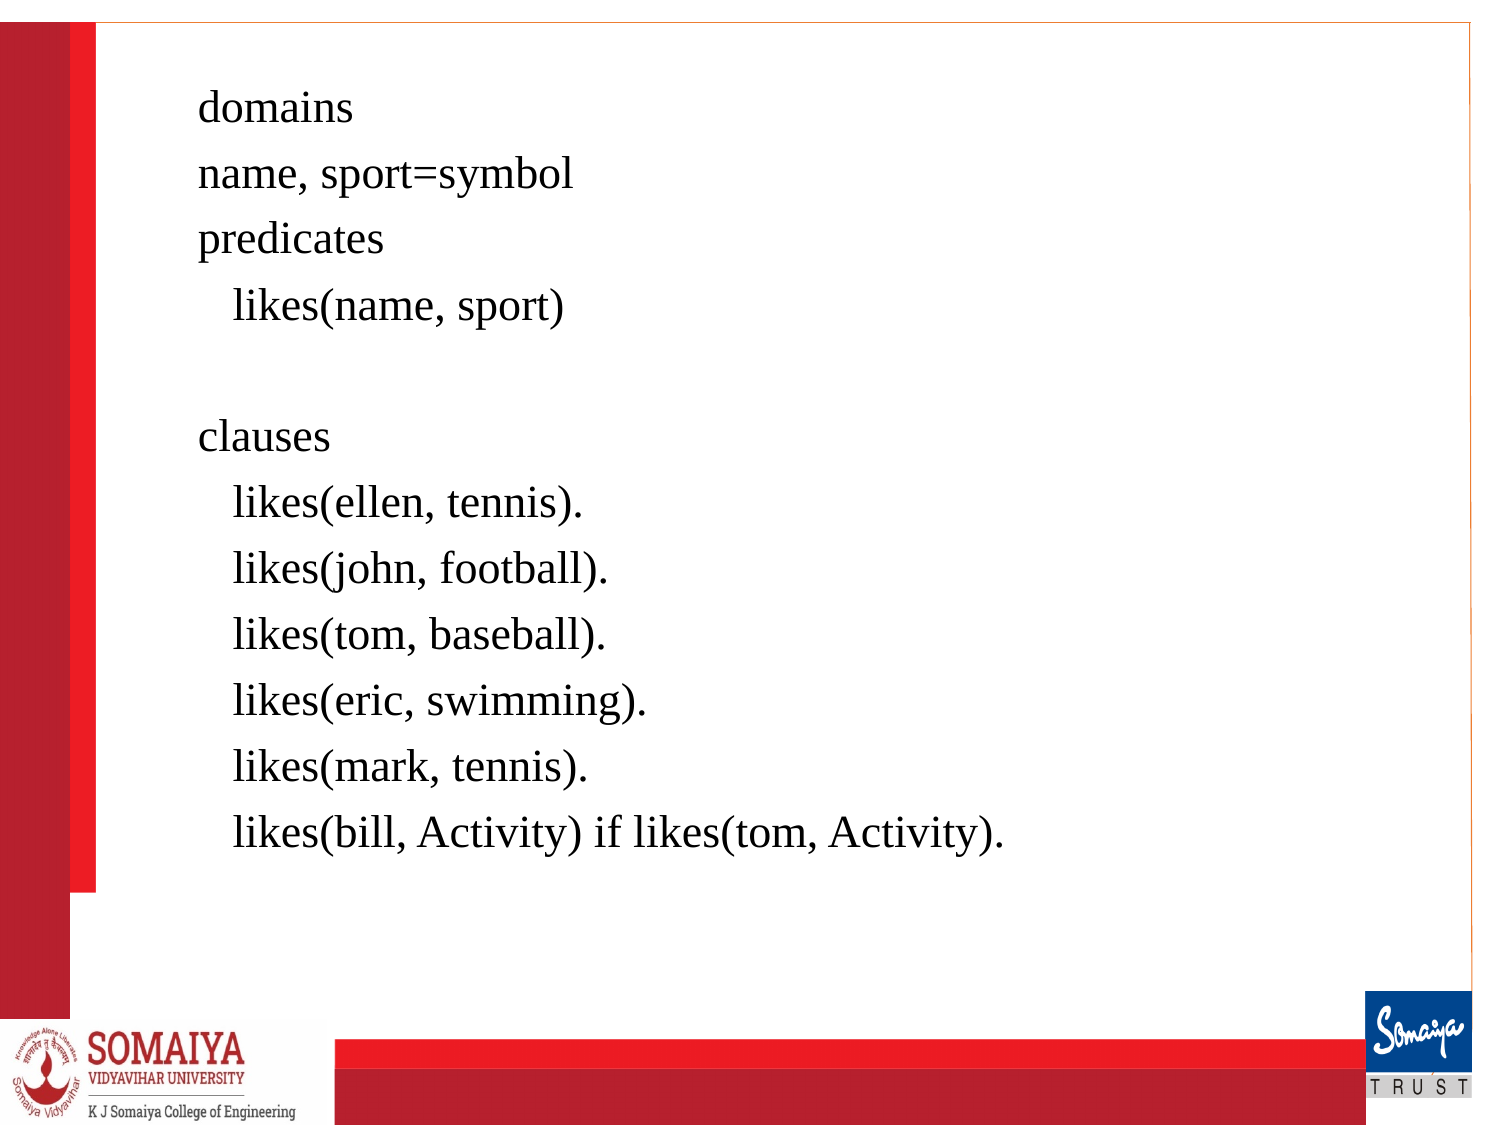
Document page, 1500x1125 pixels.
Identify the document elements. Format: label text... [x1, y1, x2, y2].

picture [0, 22, 327, 1125]
list domains name, sport=symbol predicates likes(name, sport) clauses likes(ellen, tennis). likes(john, football). likes(tom, baseball). likes(eric, swimming). likes(mark, tennis). likes(bill, Activity) if likes(tom, Activity). [183, 75, 1250, 871]
picture [335, 1040, 1365, 1125]
picture [1365, 991, 1472, 1098]
